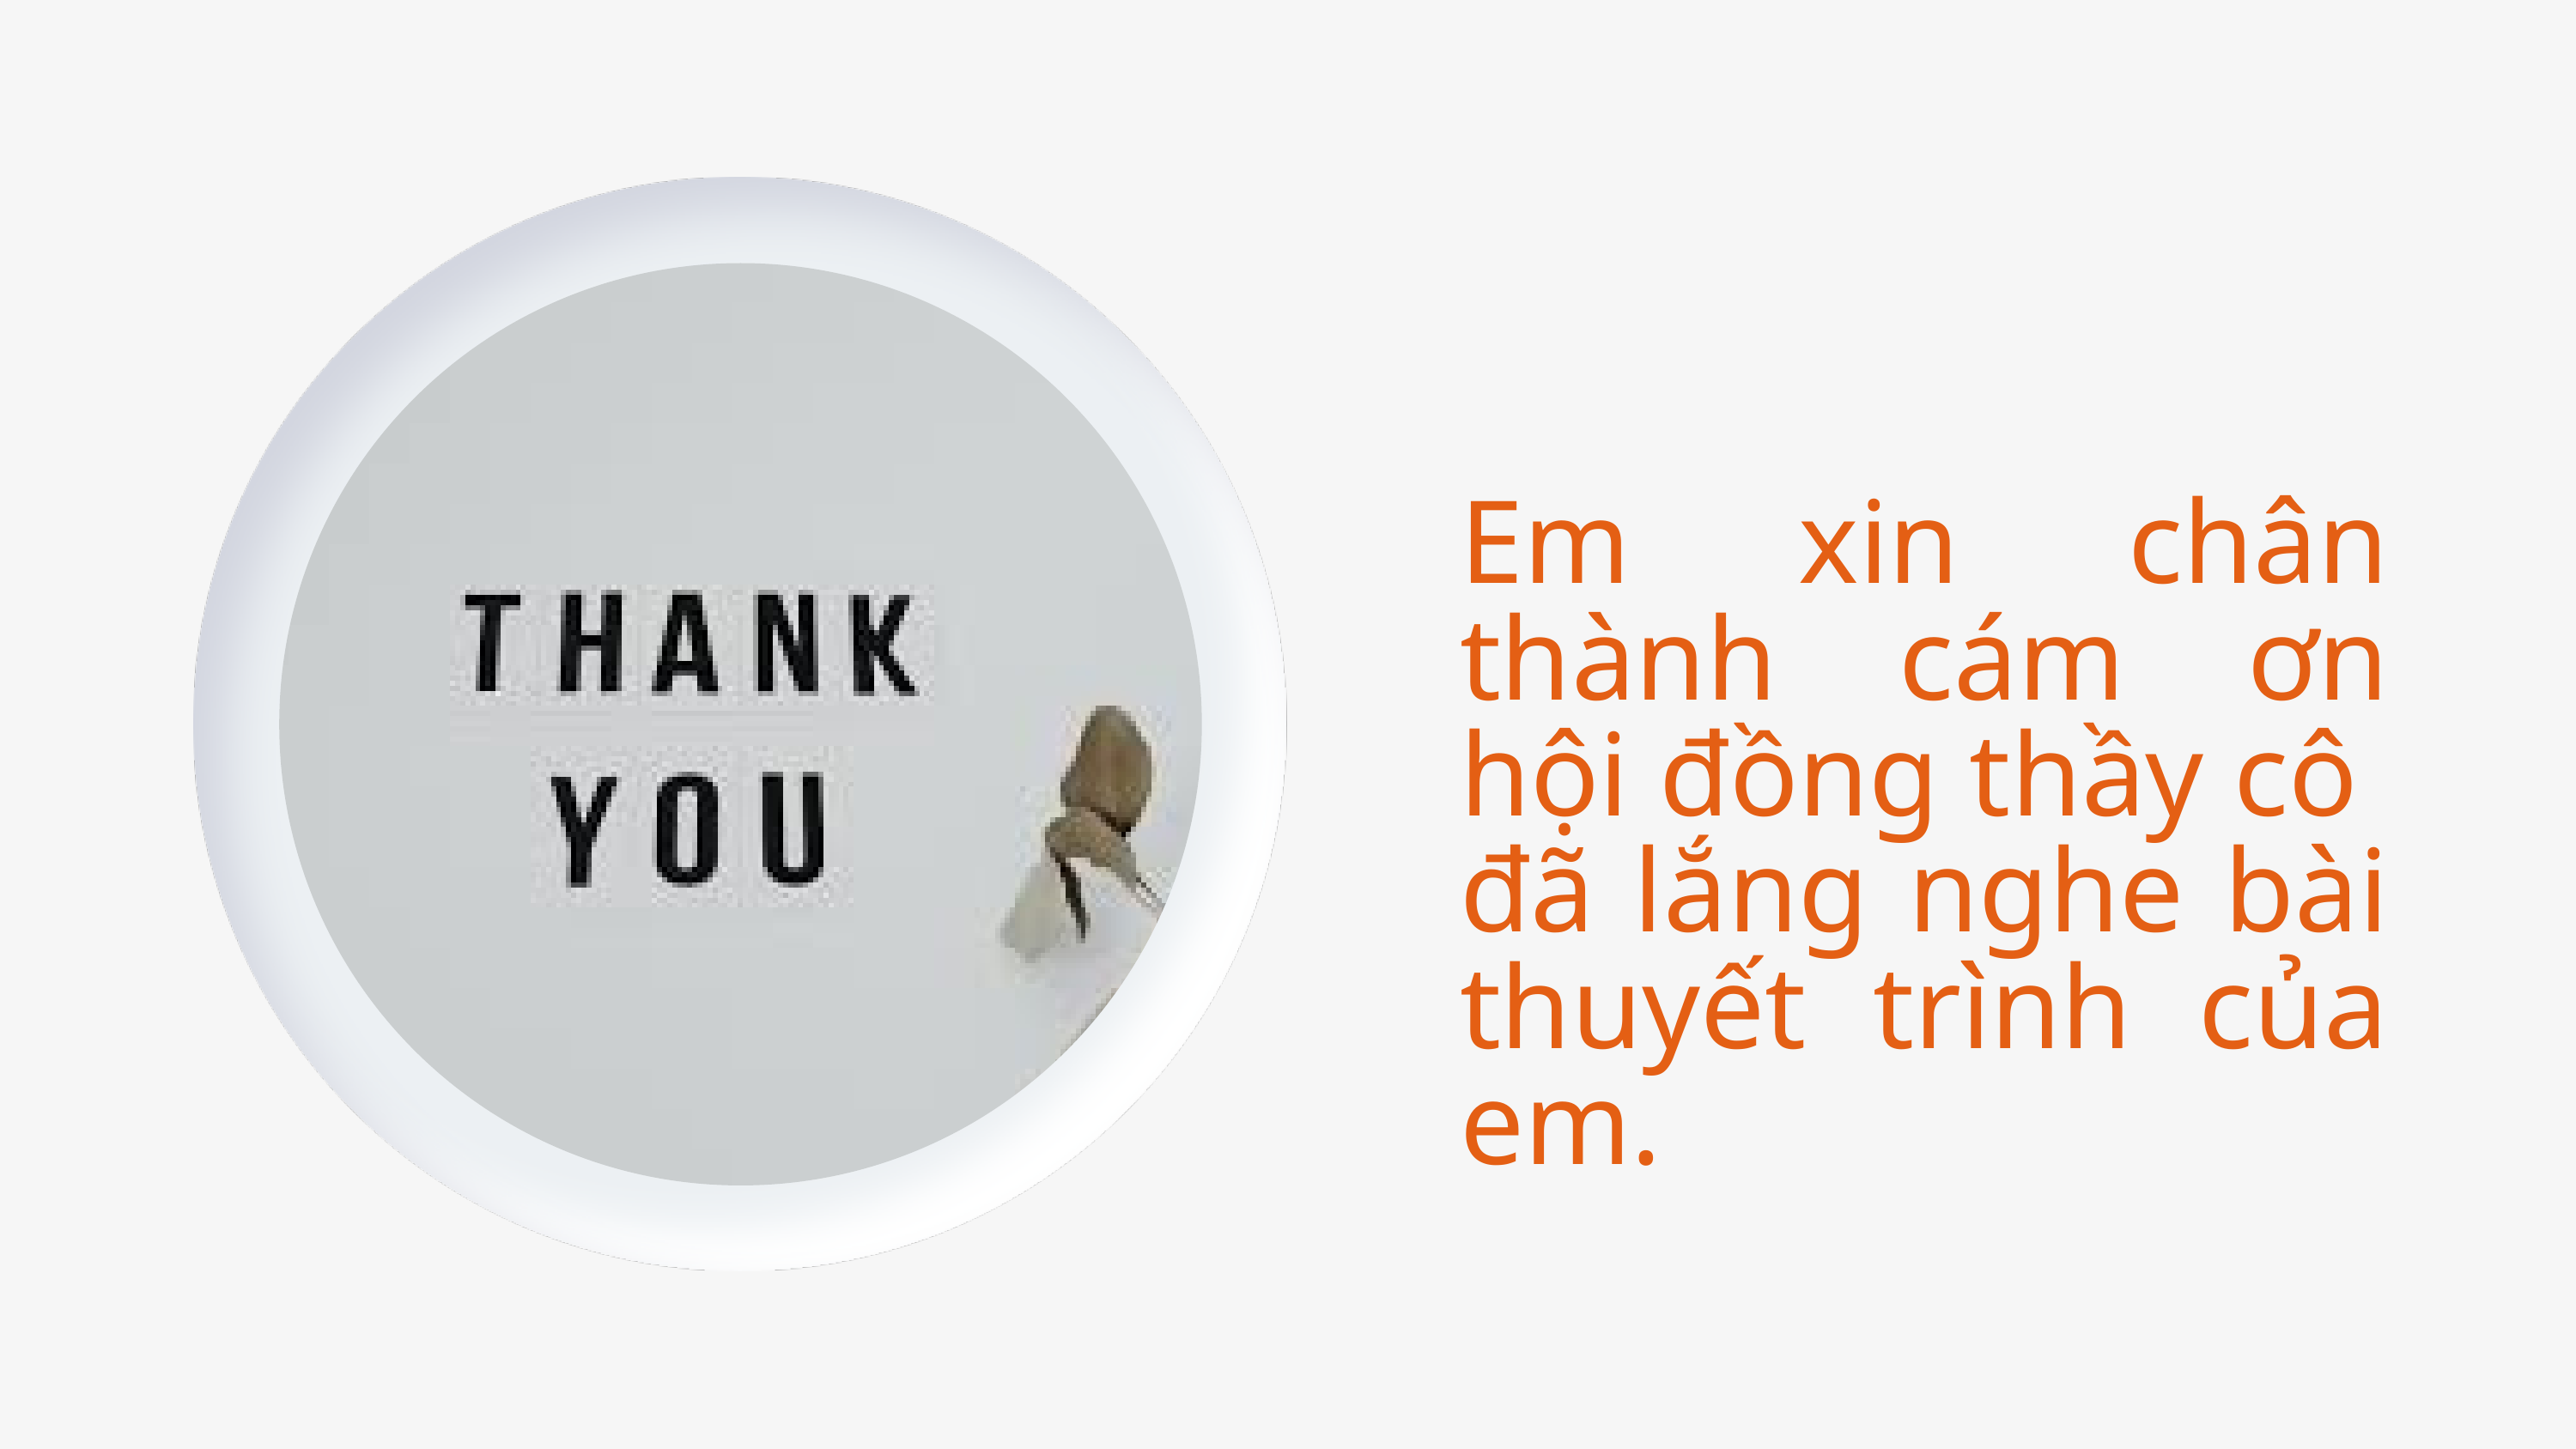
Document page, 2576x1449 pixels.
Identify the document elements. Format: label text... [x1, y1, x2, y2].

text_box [278, 263, 1202, 1186]
picture [192, 177, 1289, 1271]
text_box Em xin chân thành cám ơn hội đồng thầy cô đã lắng nghe bài thuyết trình của em. [1460, 489, 2390, 1188]
